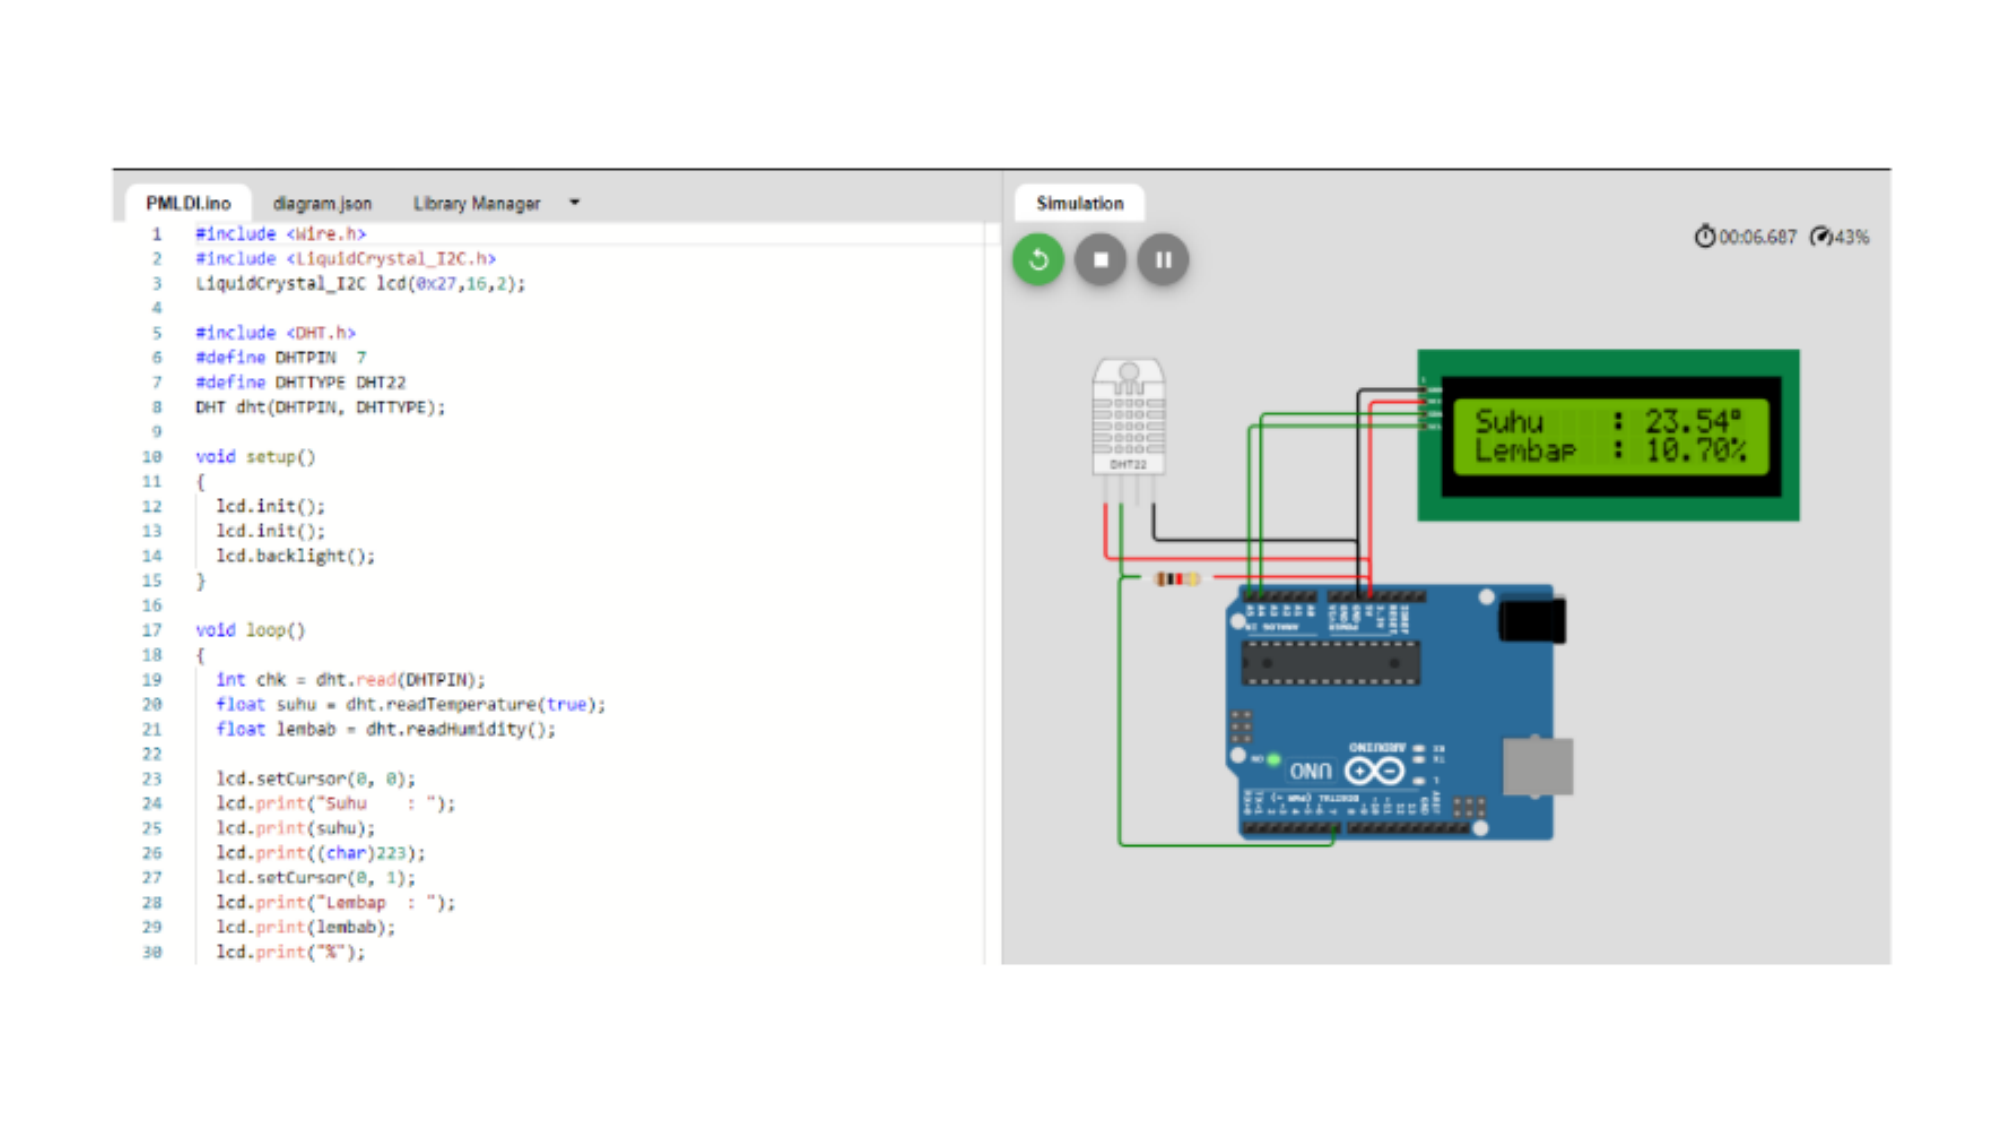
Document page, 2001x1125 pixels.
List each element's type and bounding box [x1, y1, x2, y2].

picture [105, 153, 1895, 972]
